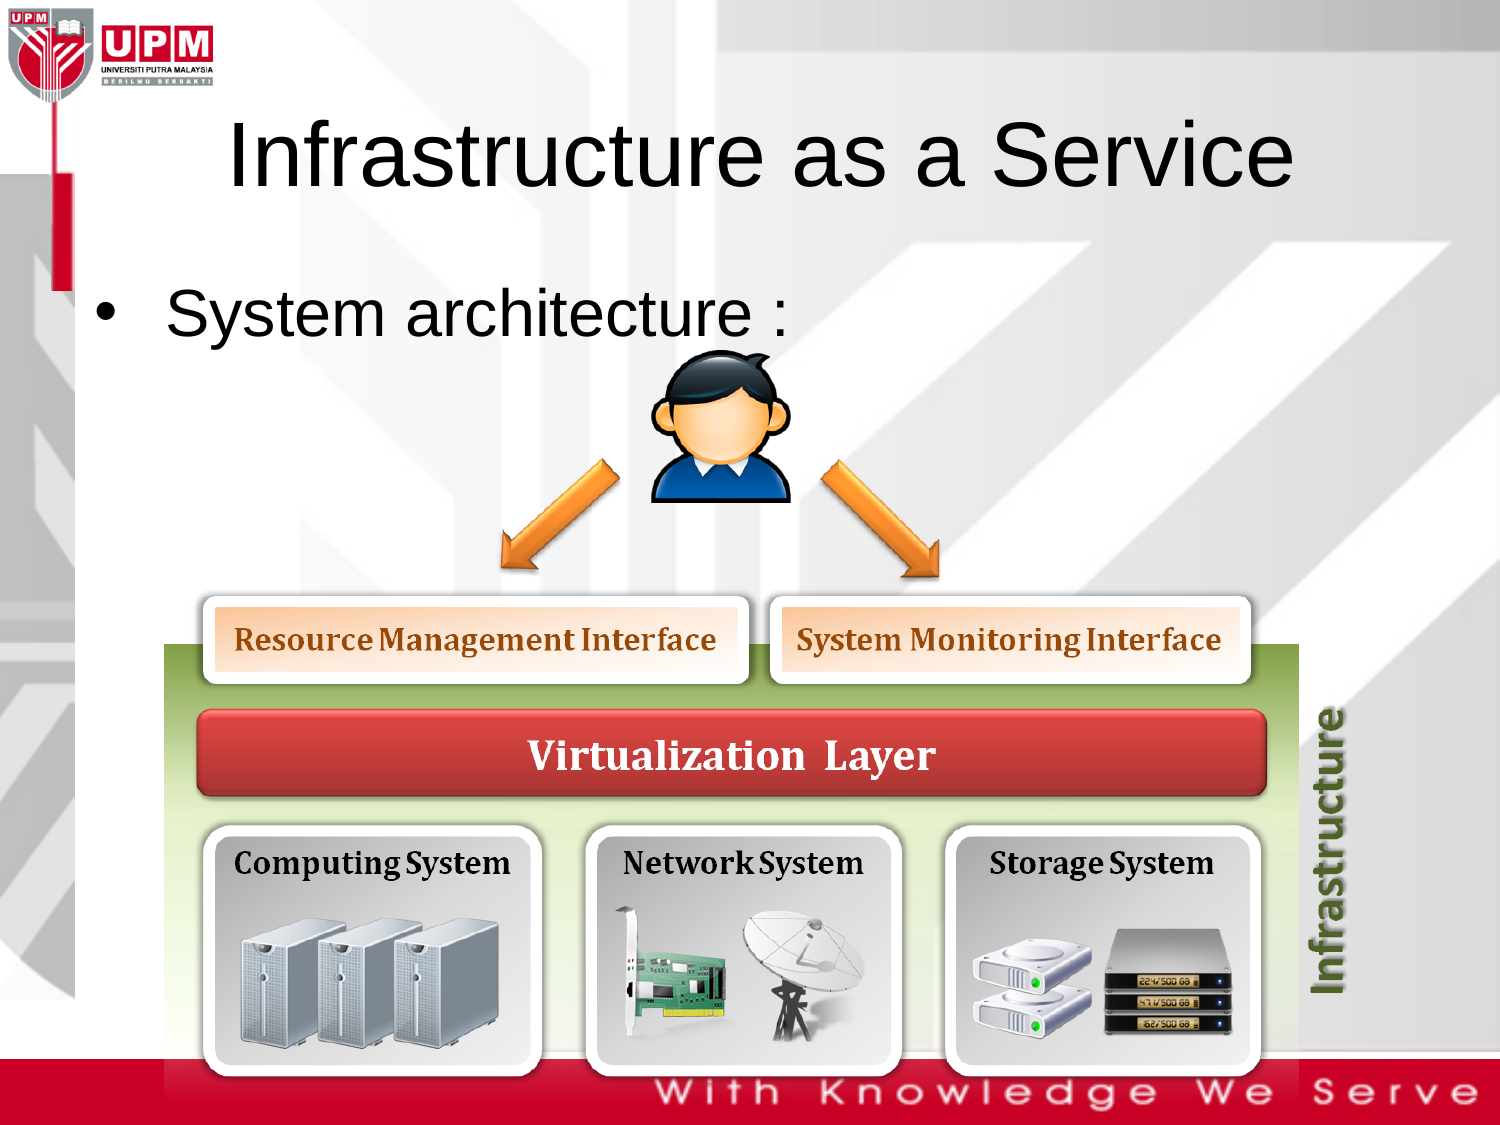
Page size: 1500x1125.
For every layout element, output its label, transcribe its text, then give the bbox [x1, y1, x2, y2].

picture [0, 0, 1500, 1125]
title Infrastructure as a Service [99, 87, 1425, 233]
picture [0, 8, 213, 1000]
list System architecture : [75, 262, 1425, 350]
